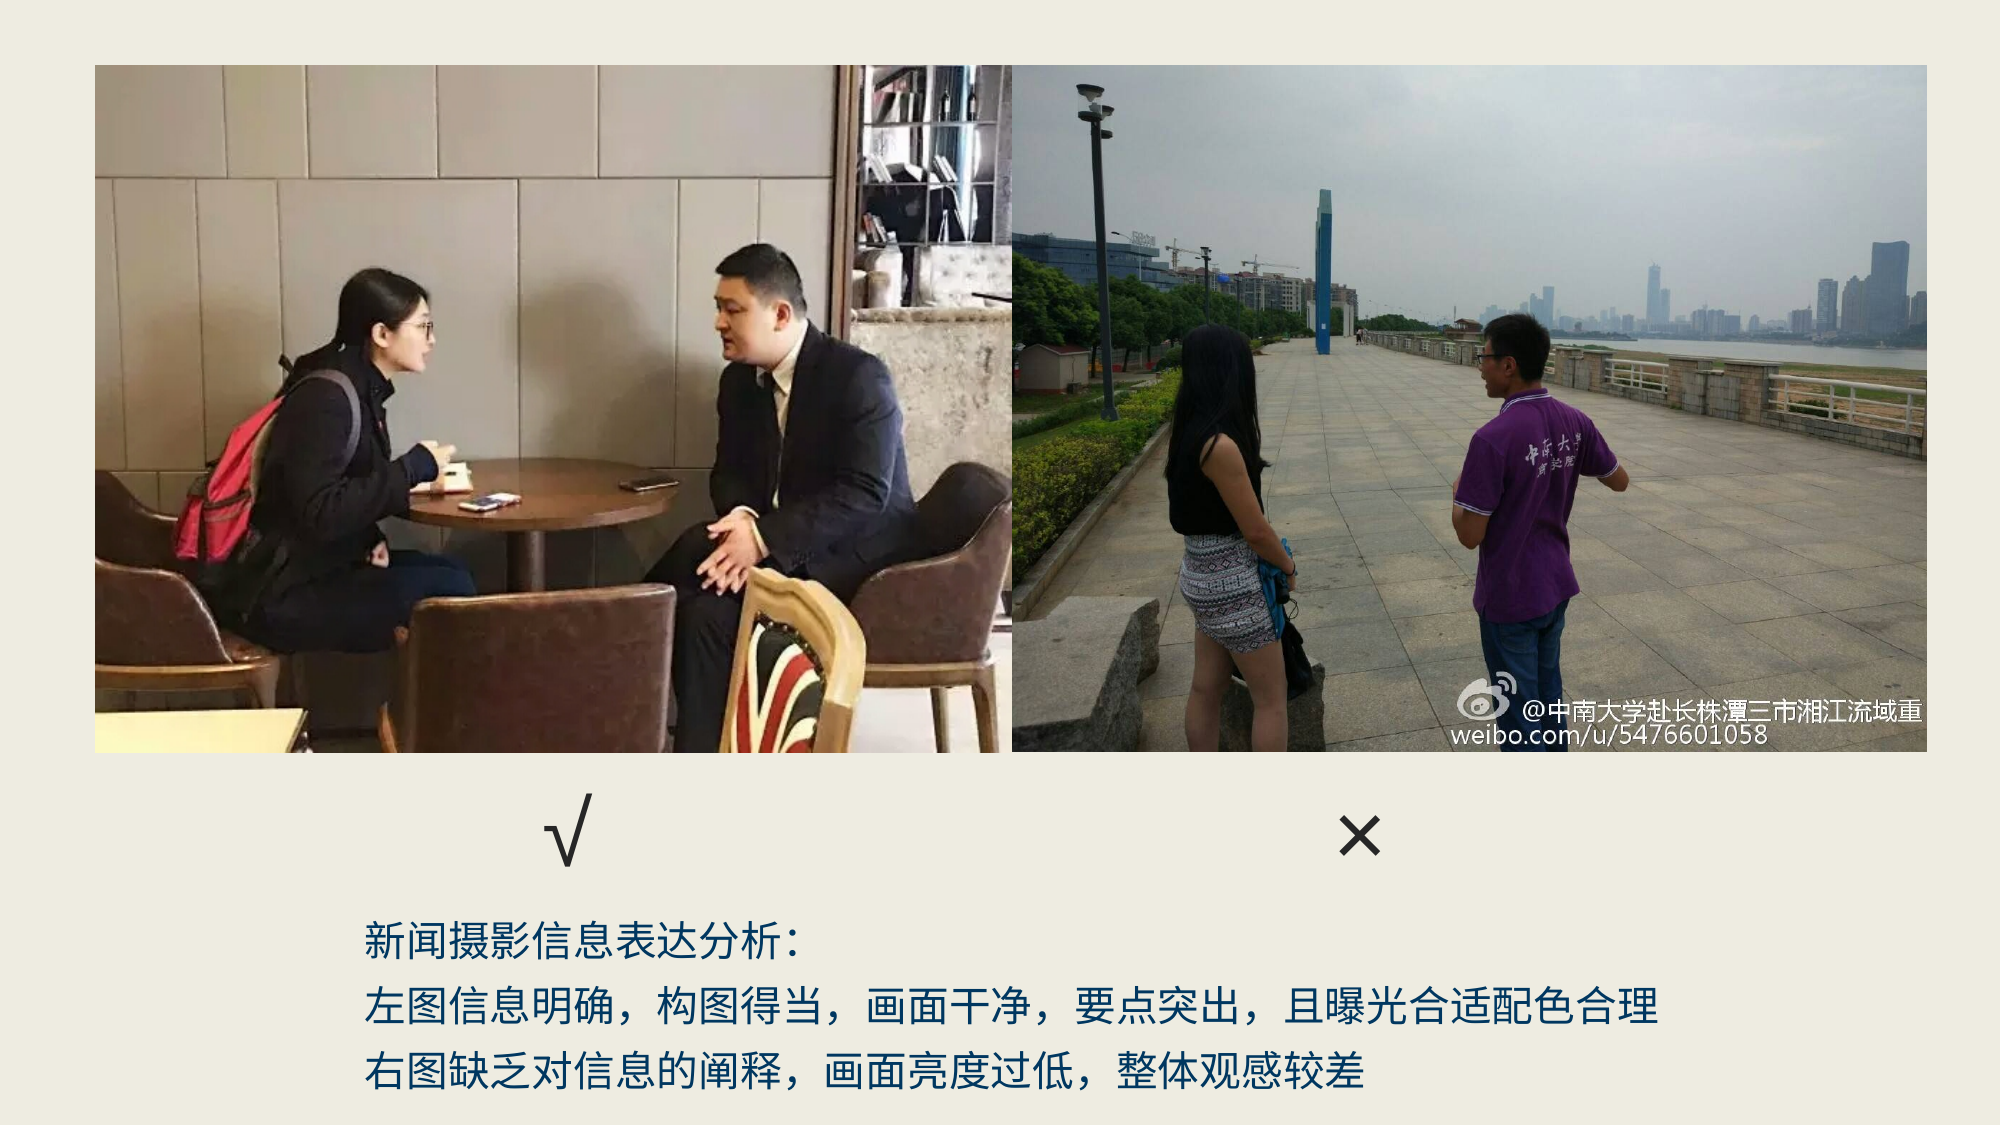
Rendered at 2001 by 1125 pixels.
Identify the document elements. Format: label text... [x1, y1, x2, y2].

text_box 新闻摄影信息表达分析： 左图信息明确，构图得当，画面干净，要点突出，且曝光合适配色合理 右图缺乏对信息的阐释，画面亮度过低，整体观感较差 [349, 892, 1721, 1103]
text_box × [1318, 767, 1632, 892]
picture [95, 65, 1927, 753]
text_box √ [527, 767, 859, 892]
